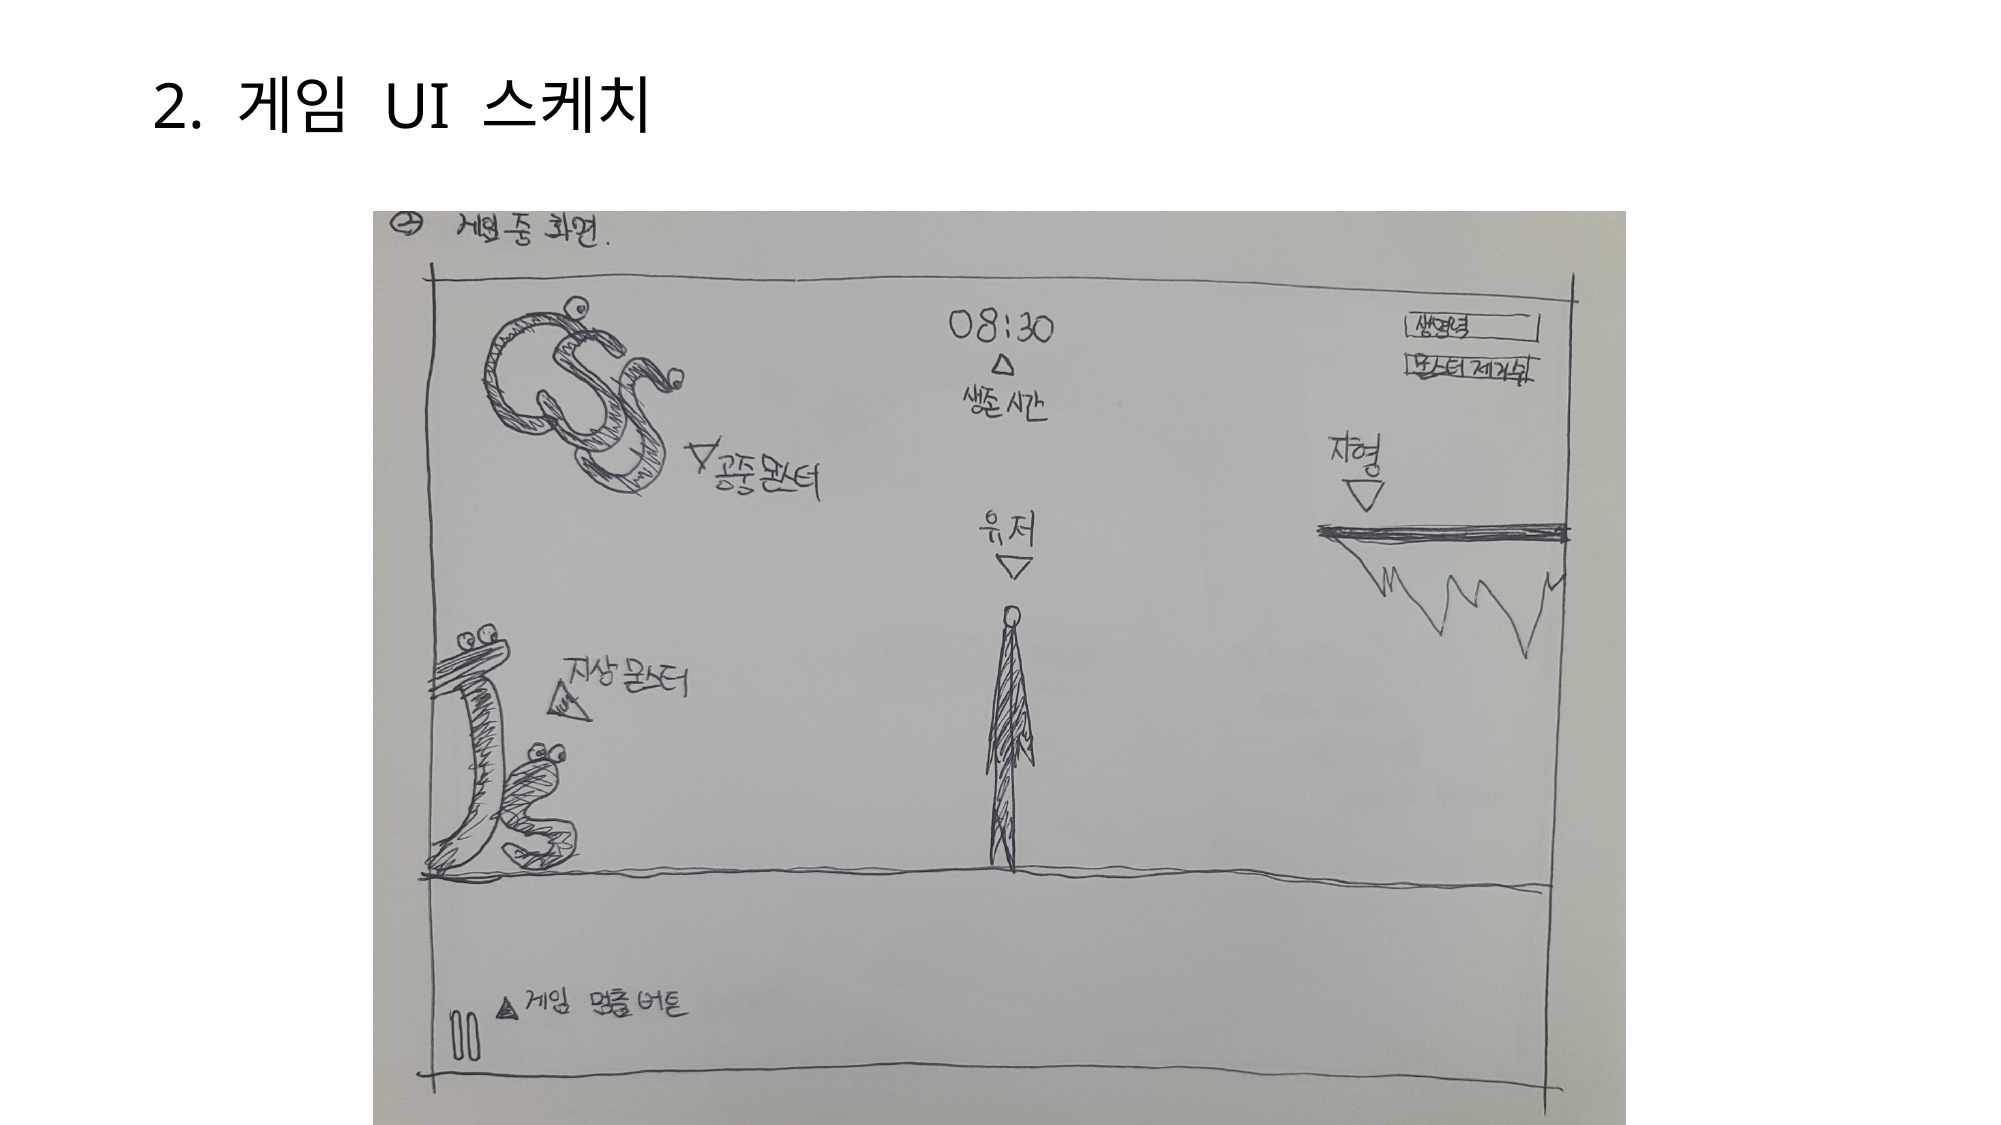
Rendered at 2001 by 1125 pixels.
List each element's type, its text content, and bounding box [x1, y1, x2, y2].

picture [373, 211, 1626, 1125]
title 2. 게임 UI 스케치 [137, 0, 1863, 218]
